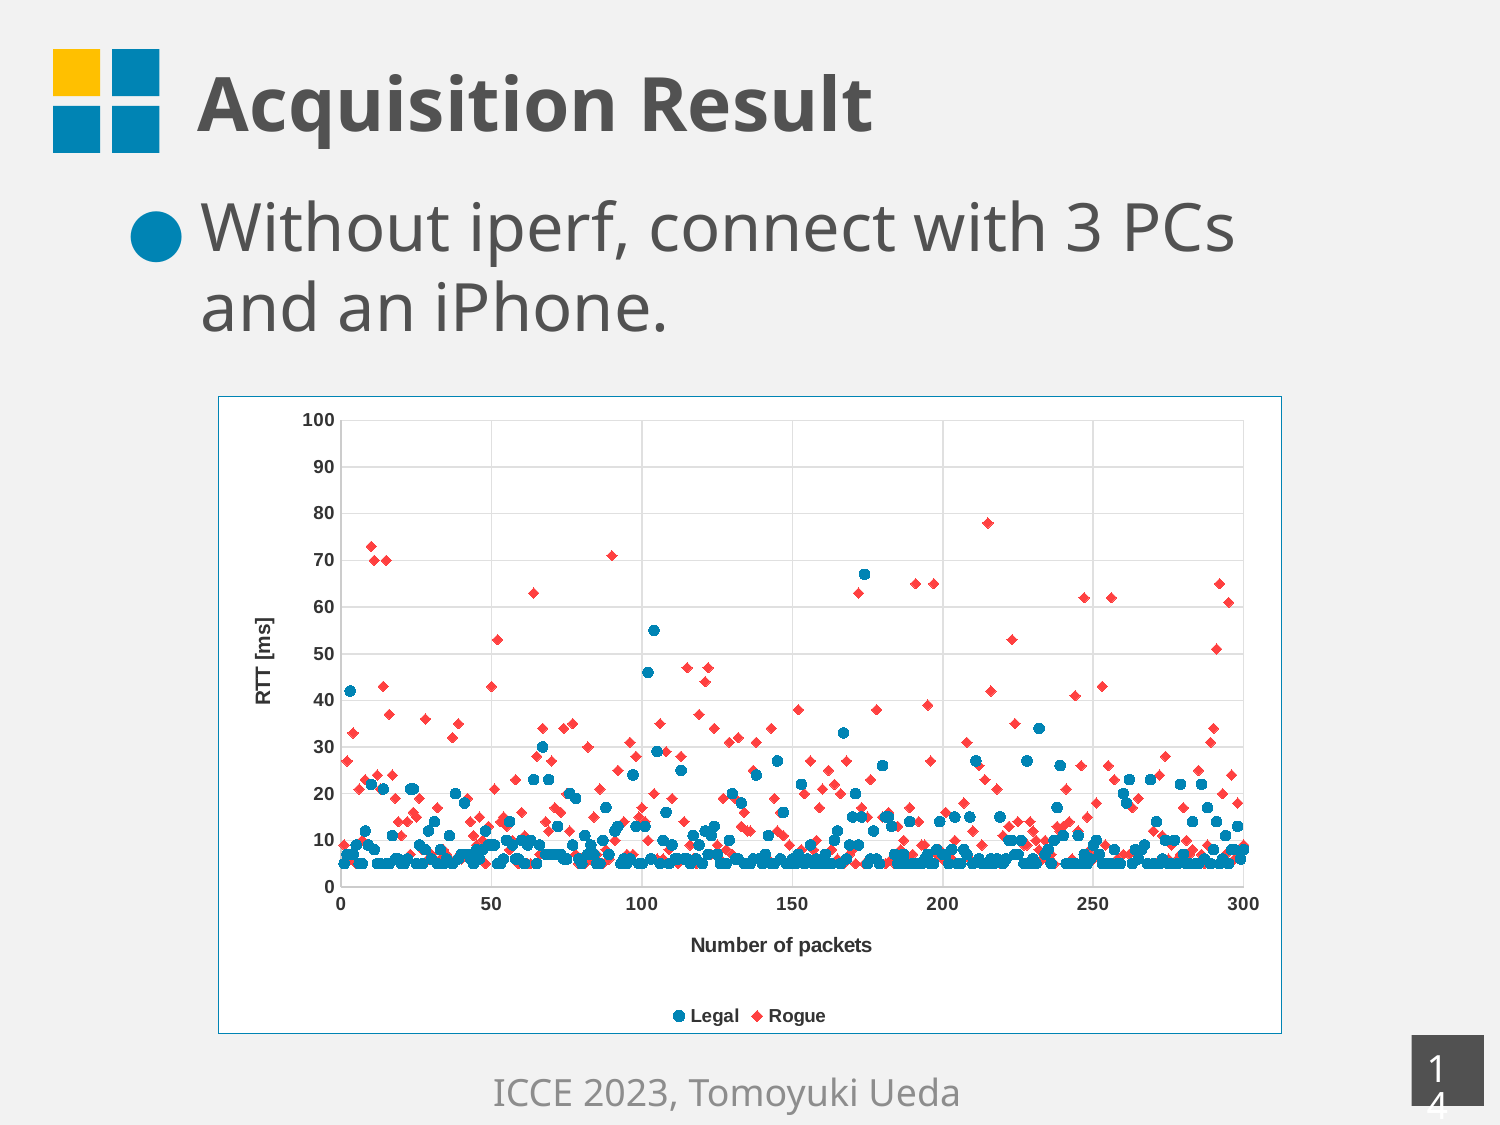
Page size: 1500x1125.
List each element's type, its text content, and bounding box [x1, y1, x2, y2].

list Without iperf, connect with 3 PCs and an iPhone. [112, 176, 1484, 957]
chart [218, 396, 1282, 1034]
footer ICCE 2023, Tomoyuki Ueda [53, 1061, 1402, 1122]
title Acquisition Result [183, 7, 1500, 195]
slide_number ‹#› [1411, 1035, 1484, 1106]
